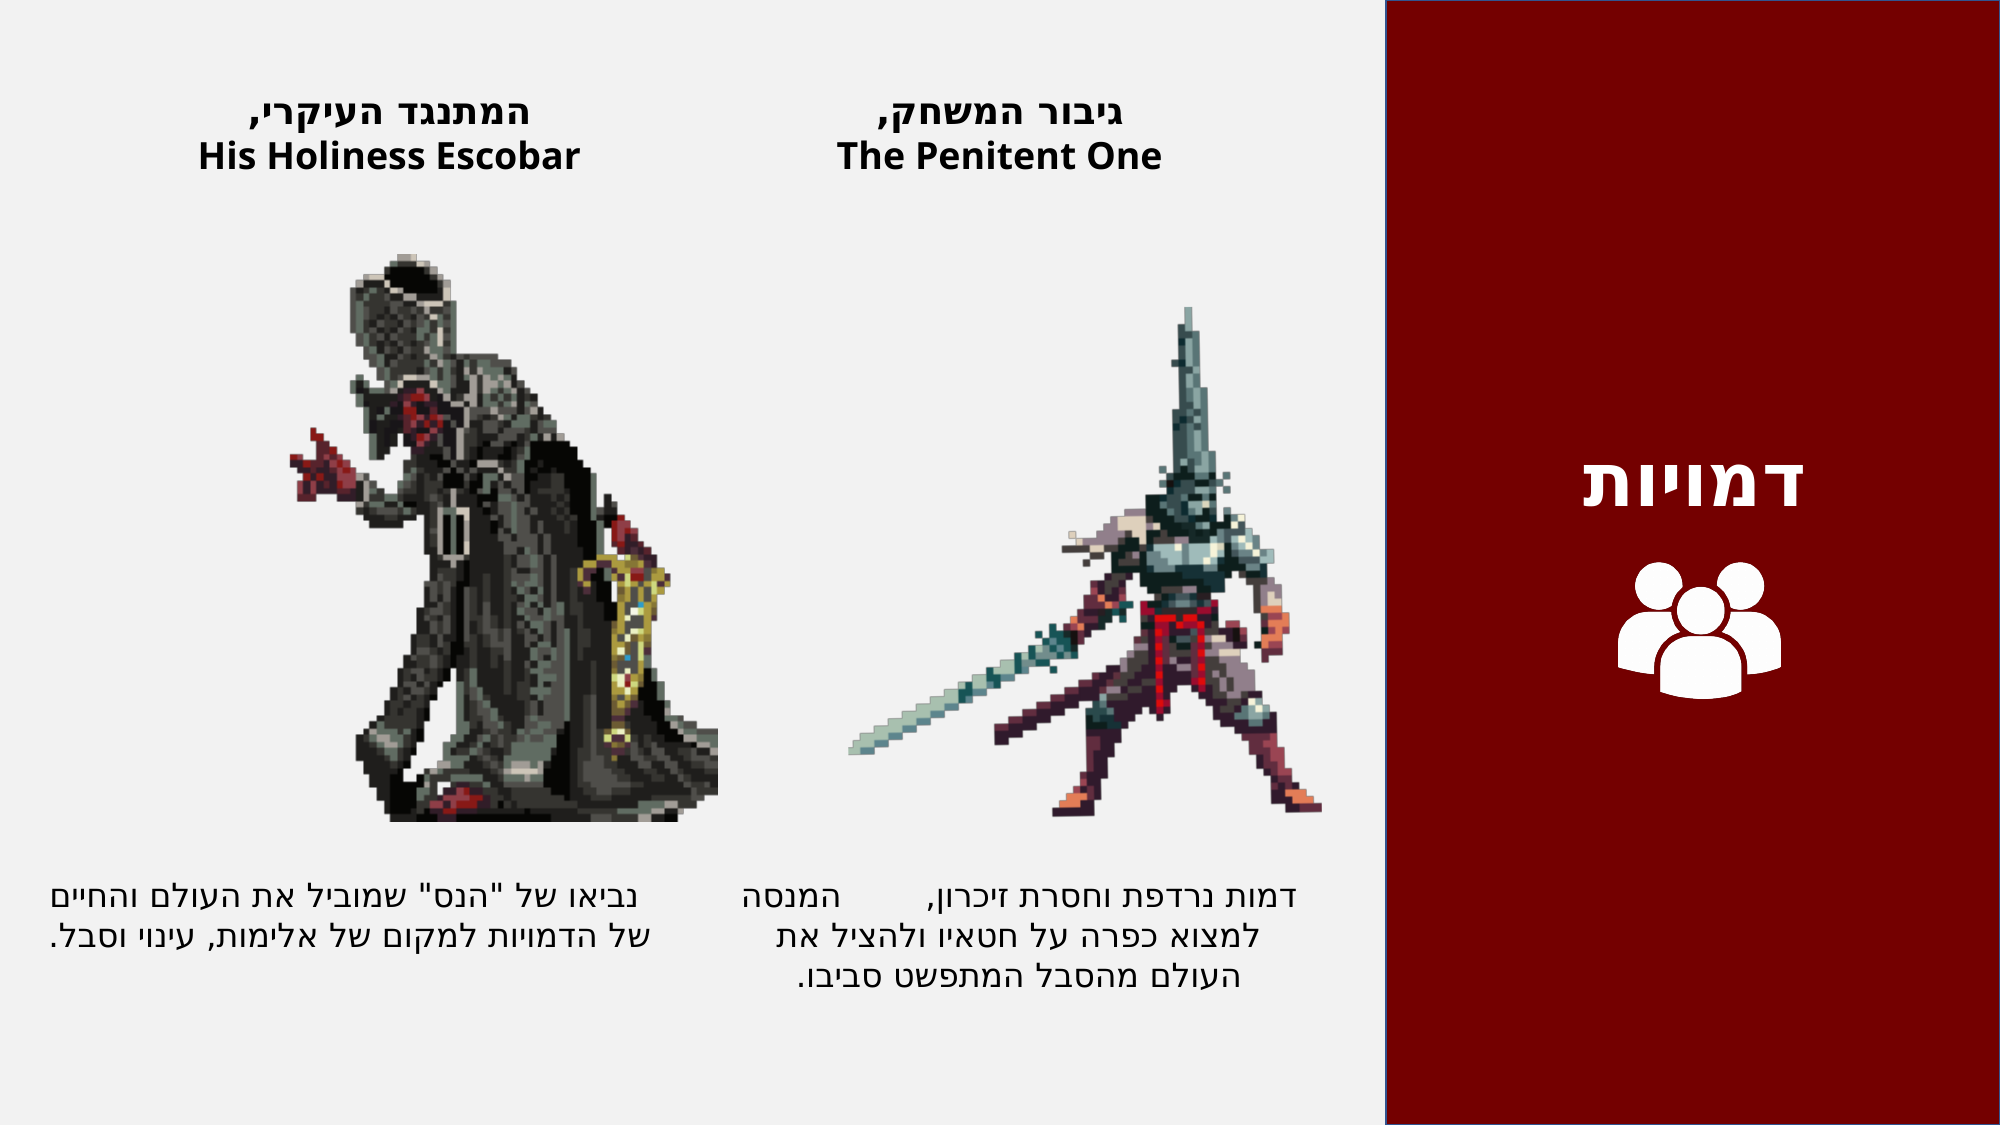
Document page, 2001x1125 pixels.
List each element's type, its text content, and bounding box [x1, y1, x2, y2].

picture [841, 305, 1321, 821]
text_box [1385, 0, 2000, 1125]
text_box נביאו של "הנס" שמוביל את העולם והחיים של הדמויות למקום של אלימות, עינוי וסבל. [9, 866, 681, 962]
picture [150, 254, 718, 822]
text_box דמות נרדפת וחסרת זיכרון, המנסה למצוא כפרה על חטאיו ולהציל את העולם מהסבל המתפשט סביבו. [712, 866, 1327, 1002]
text_box המתנגד העיקרי, His Holiness Escobar [126, 79, 653, 185]
picture [1618, 549, 1781, 712]
text_box גיבור המשחק, The Penitent One [789, 79, 1211, 185]
title דמויות [1456, 401, 1934, 564]
